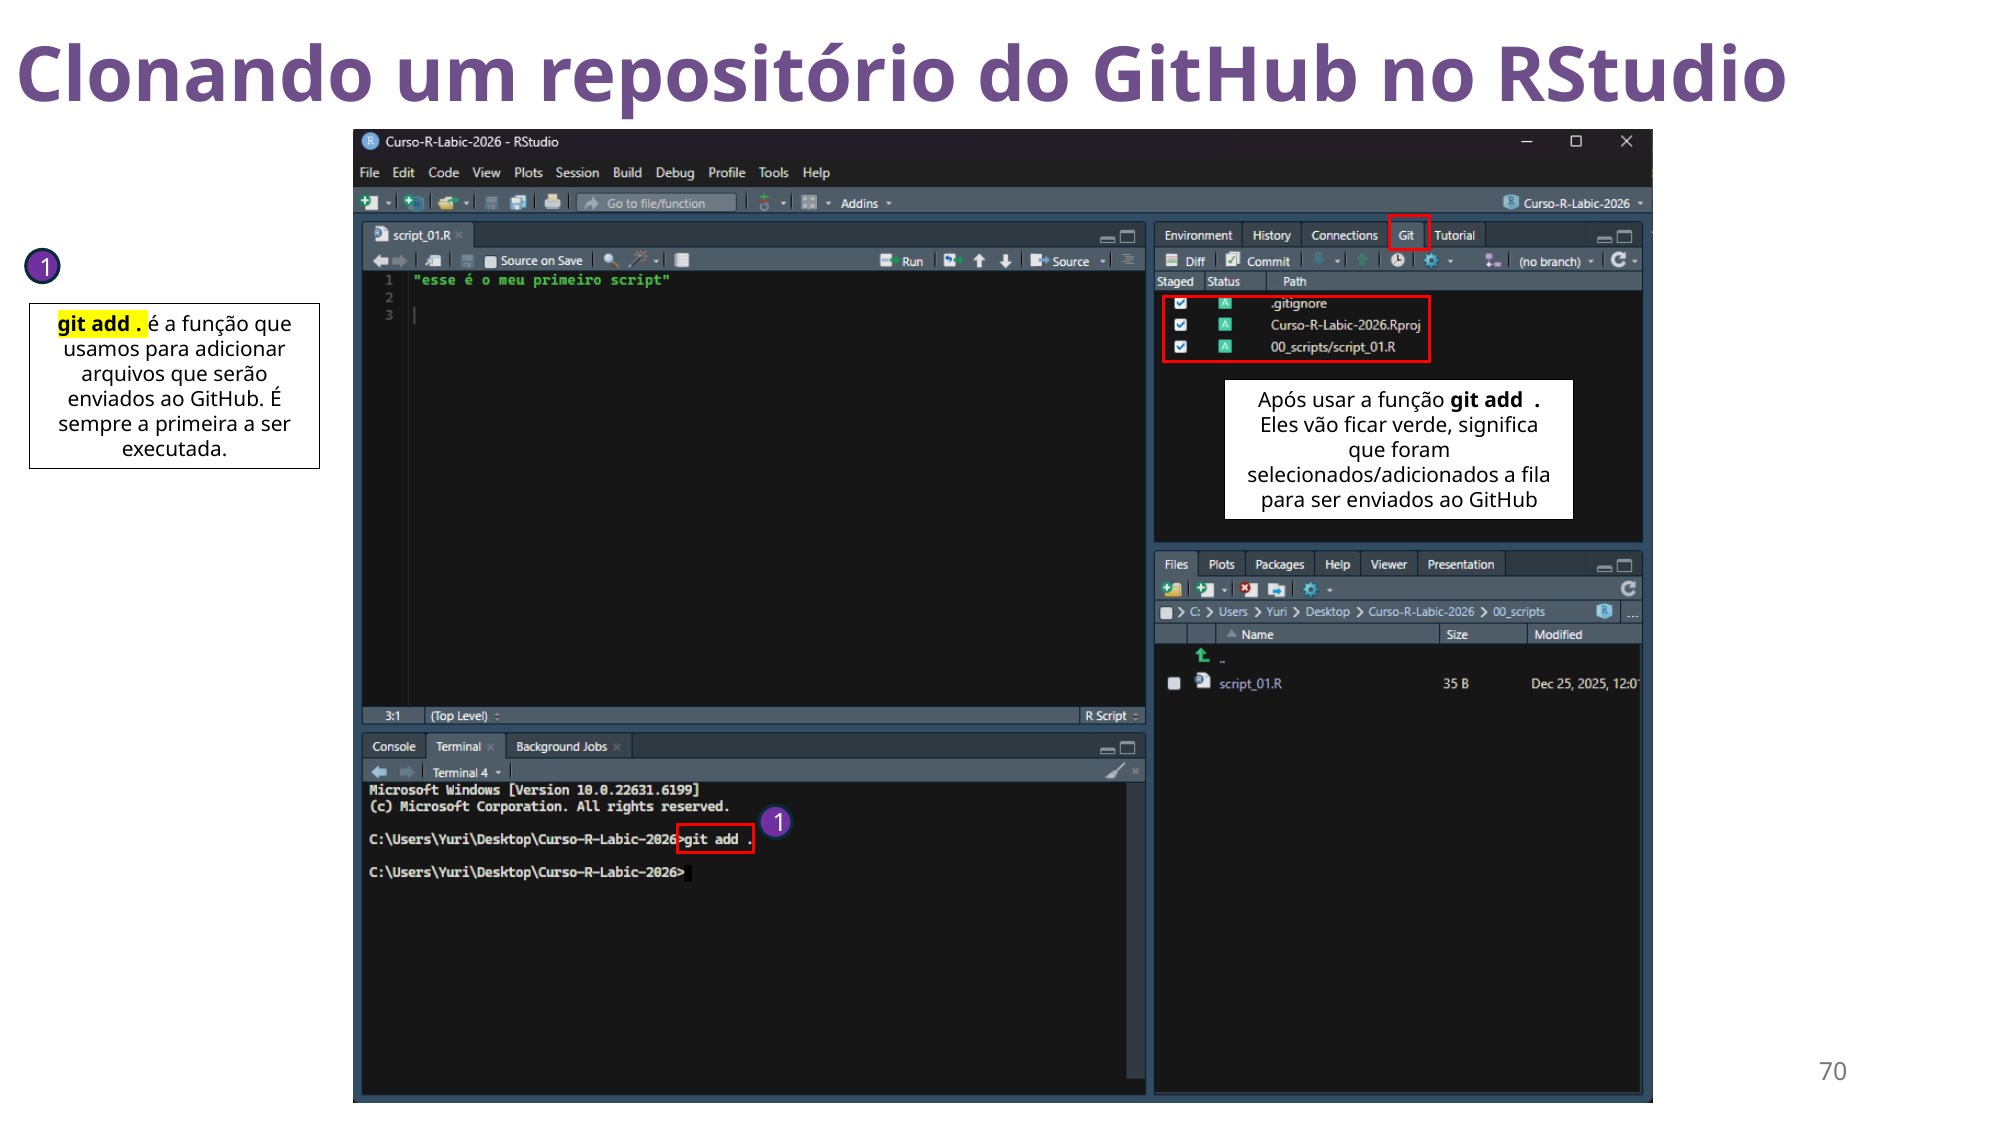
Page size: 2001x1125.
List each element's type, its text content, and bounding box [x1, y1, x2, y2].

text_box git add . é a função que usamos para adicionar arquivos que serão enviados ao GitHub. É sempre a primeira a ser executada. [29, 303, 320, 469]
picture [352, 128, 1653, 1104]
text_box 1 [24, 247, 61, 285]
slide_number 70 [1653, 1042, 1863, 1103]
text_box Clonando um repositório do GitHub no RStudio [0, 0, 1960, 153]
